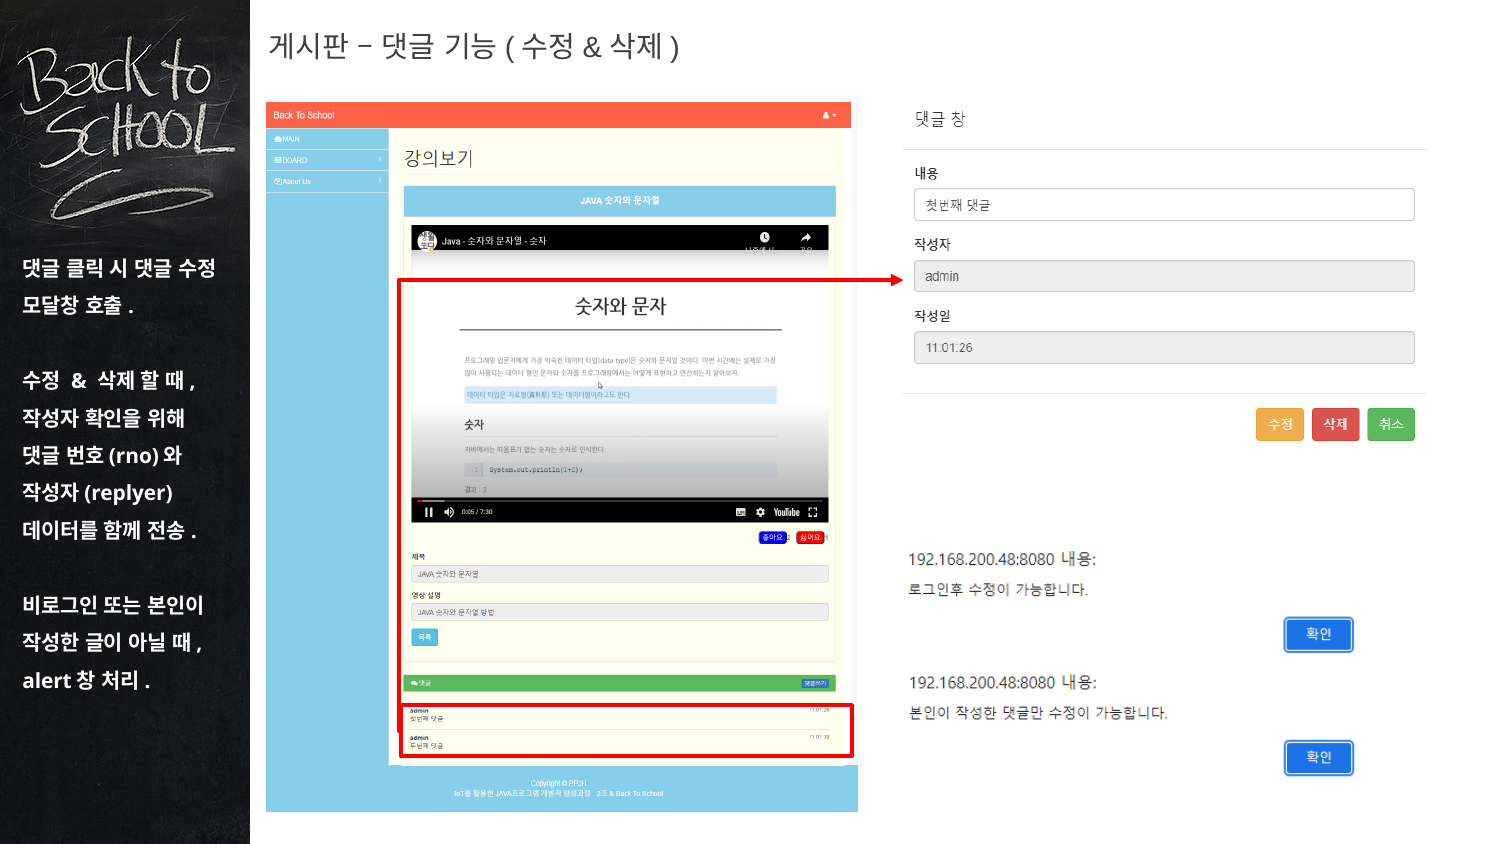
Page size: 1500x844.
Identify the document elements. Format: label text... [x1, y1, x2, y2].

picture [0, 0, 1500, 844]
text_box 댓글 클릭 시 댓글 수정 모달창 호출. 수정 & 삭제 할 때, 작성자 확인을 위해 댓글 번호(rno)와 작성자(replyer)데이터를 함께 전송. 비로그인 또는 본인이 작성한 글이 아닐 때, alert창 처리. [7, 235, 240, 700]
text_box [400, 279, 904, 732]
list 게시판 – 댓글 기능(수정&삭제) [253, 9, 1461, 84]
